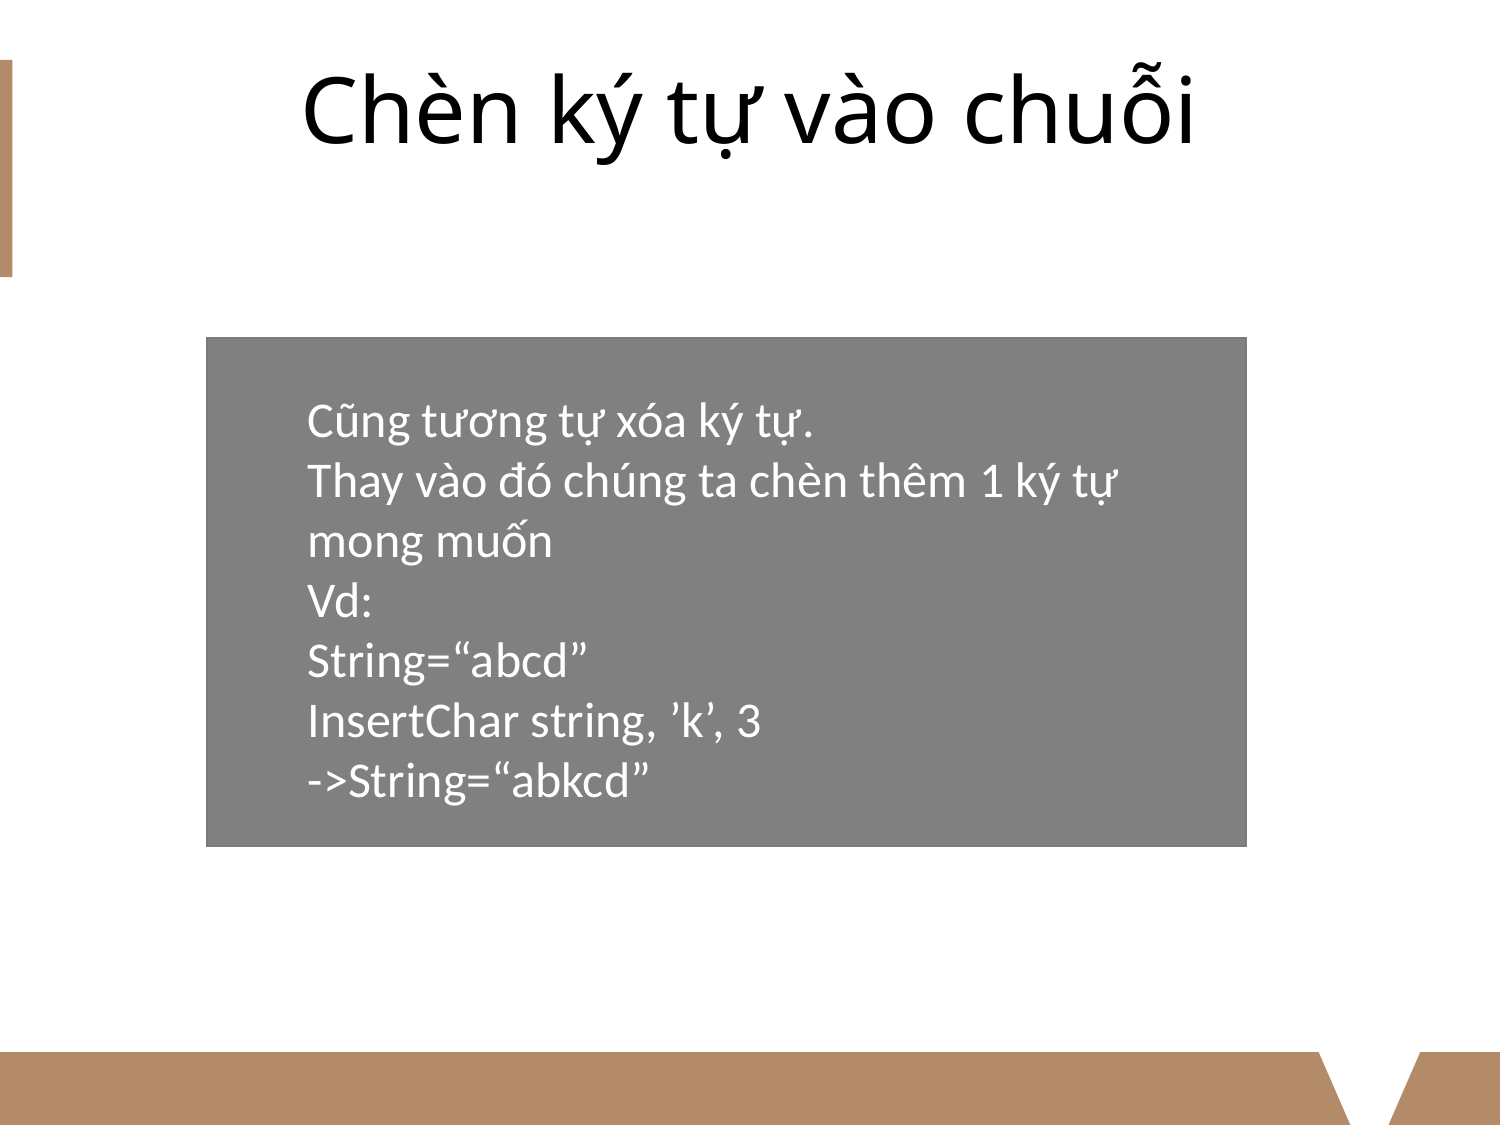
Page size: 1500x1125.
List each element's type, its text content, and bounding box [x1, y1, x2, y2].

text_box Cũng tương tự xóa ký tự. Thay vào đó chúng ta chèn thêm 1 ký tự mong muốn Vd: String=“abcd” InsertChar string, ’k’, 3 ->String=“abkcd” [206, 337, 1247, 847]
title Chèn ký tự vào chuỗi [103, 59, 1397, 278]
